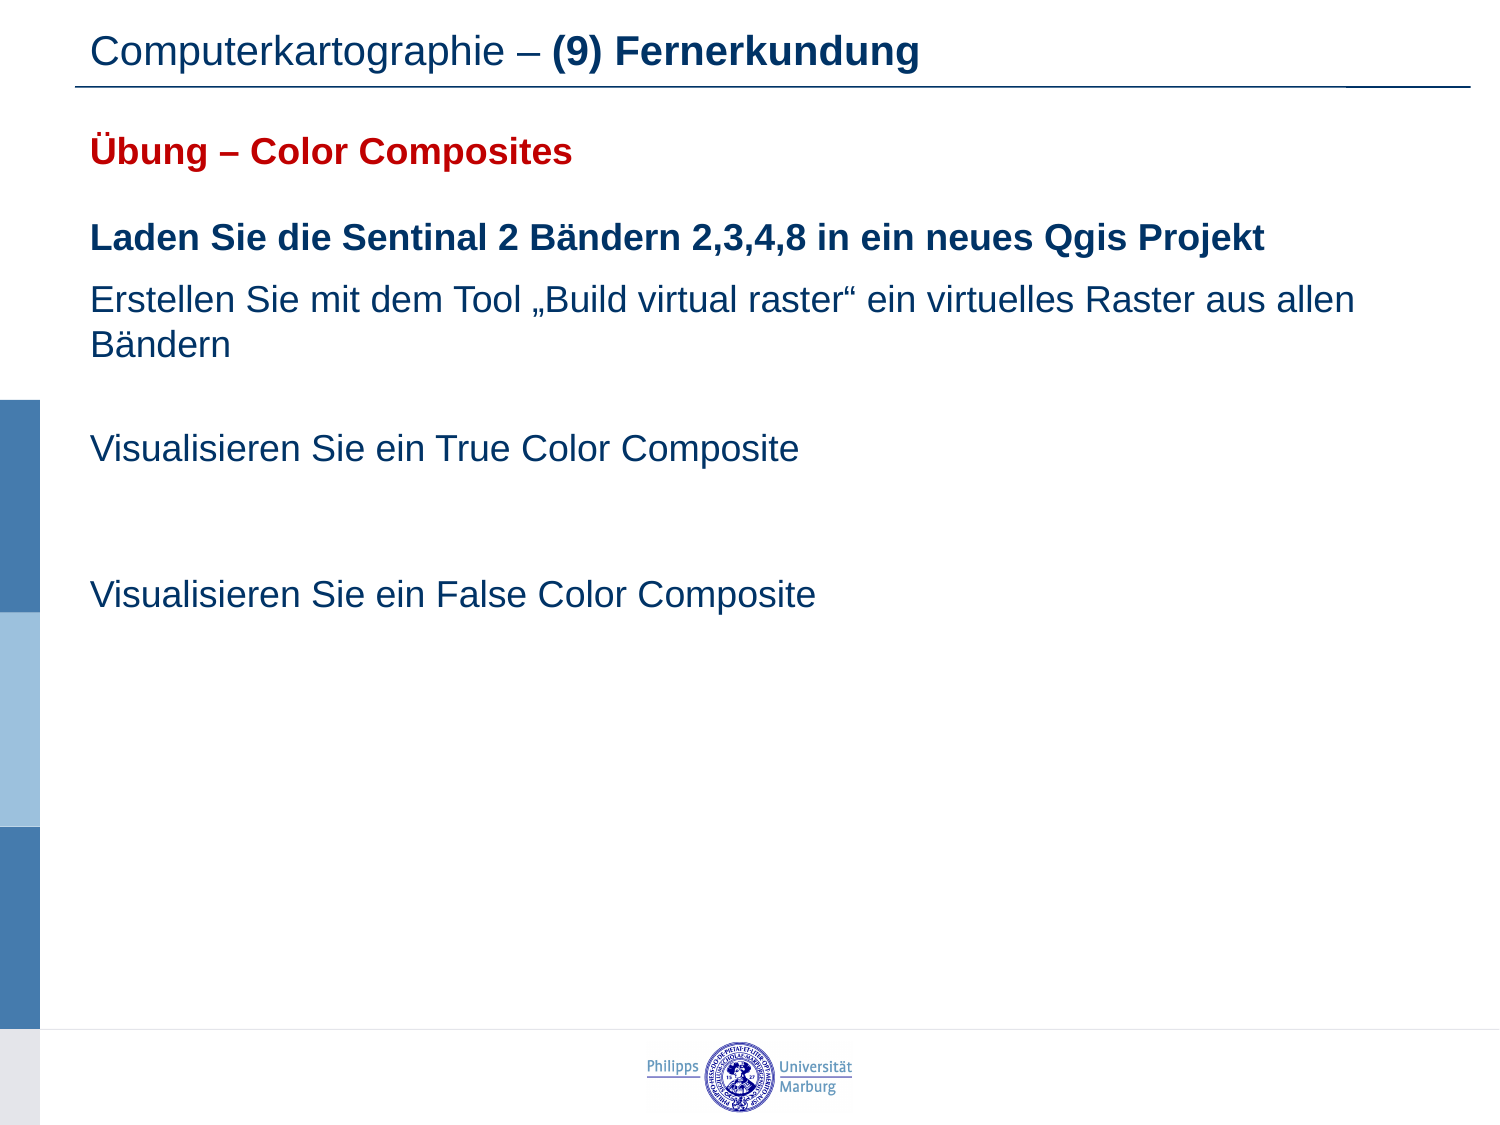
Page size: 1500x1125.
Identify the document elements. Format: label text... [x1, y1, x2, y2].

text_box Visualisieren Sie ein False Color Composite [74, 562, 1471, 623]
picture [646, 1041, 853, 1113]
text_box Laden Sie die Sentinal 2 Bändern 2,3,4,8 in ein neues Qgis Projekt [74, 205, 1471, 266]
text_box Computerkartographie – (9) Fernerkundung [74, 7, 1425, 90]
text_box Erstellen Sie mit dem Tool „Build virtual raster“ ein virtuelles Raster aus allen Bändern [74, 267, 1471, 373]
text_box Übung – Color Composites [74, 119, 1471, 180]
text_box Visualisieren Sie ein True Color Composite [74, 416, 1471, 477]
